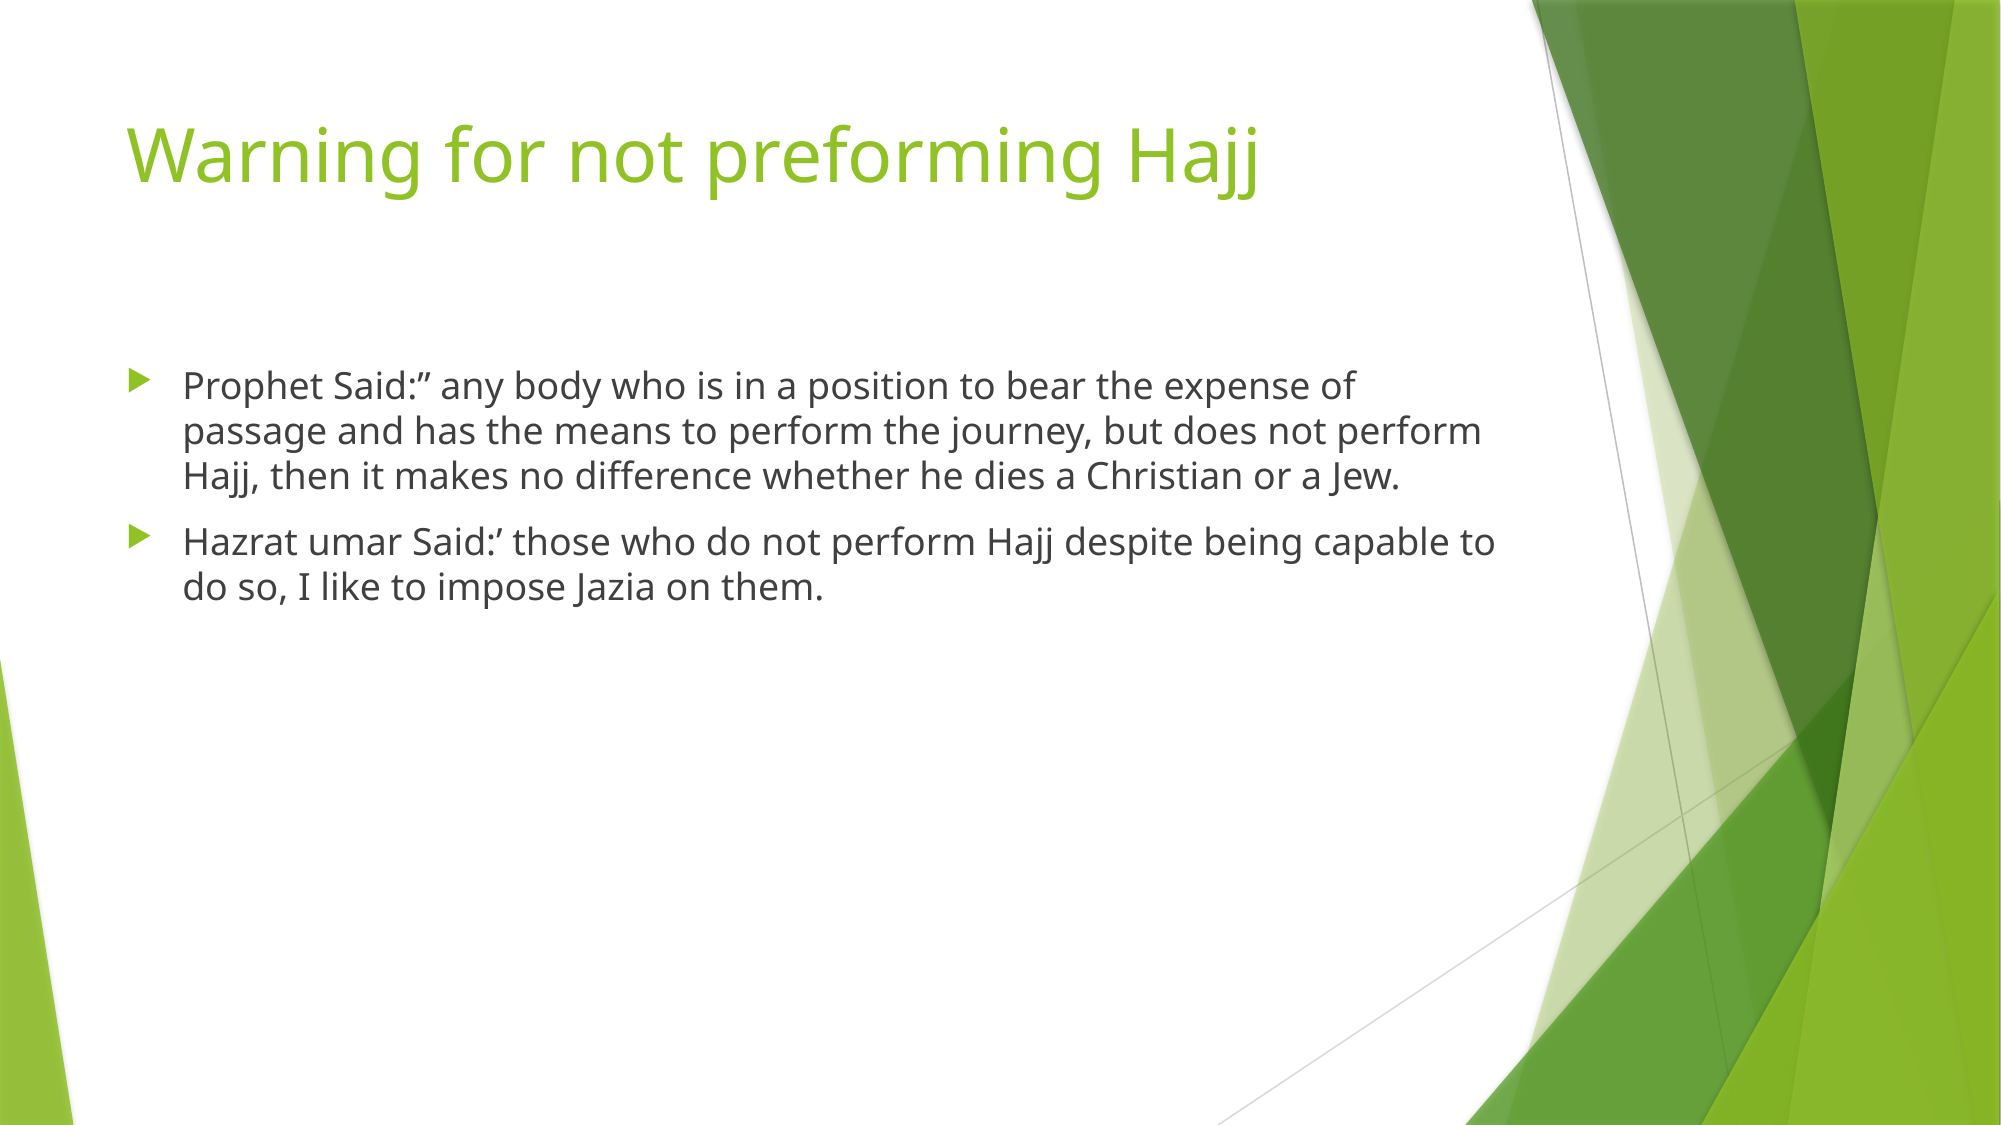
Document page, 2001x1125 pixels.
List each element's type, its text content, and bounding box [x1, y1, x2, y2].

title Warning for not preforming Hajj [111, 99, 1522, 317]
list Prophet Said:” any body who is in a position to bear the expense of passage and has the means to perform the journey, but does not perform Hajj, then it makes no difference whether he dies a Christian or a Jew. Hazrat umar Said:’ those who do not perform Hajj despite being capable to do so, I like to impose Jazia on them. [111, 354, 1522, 992]
